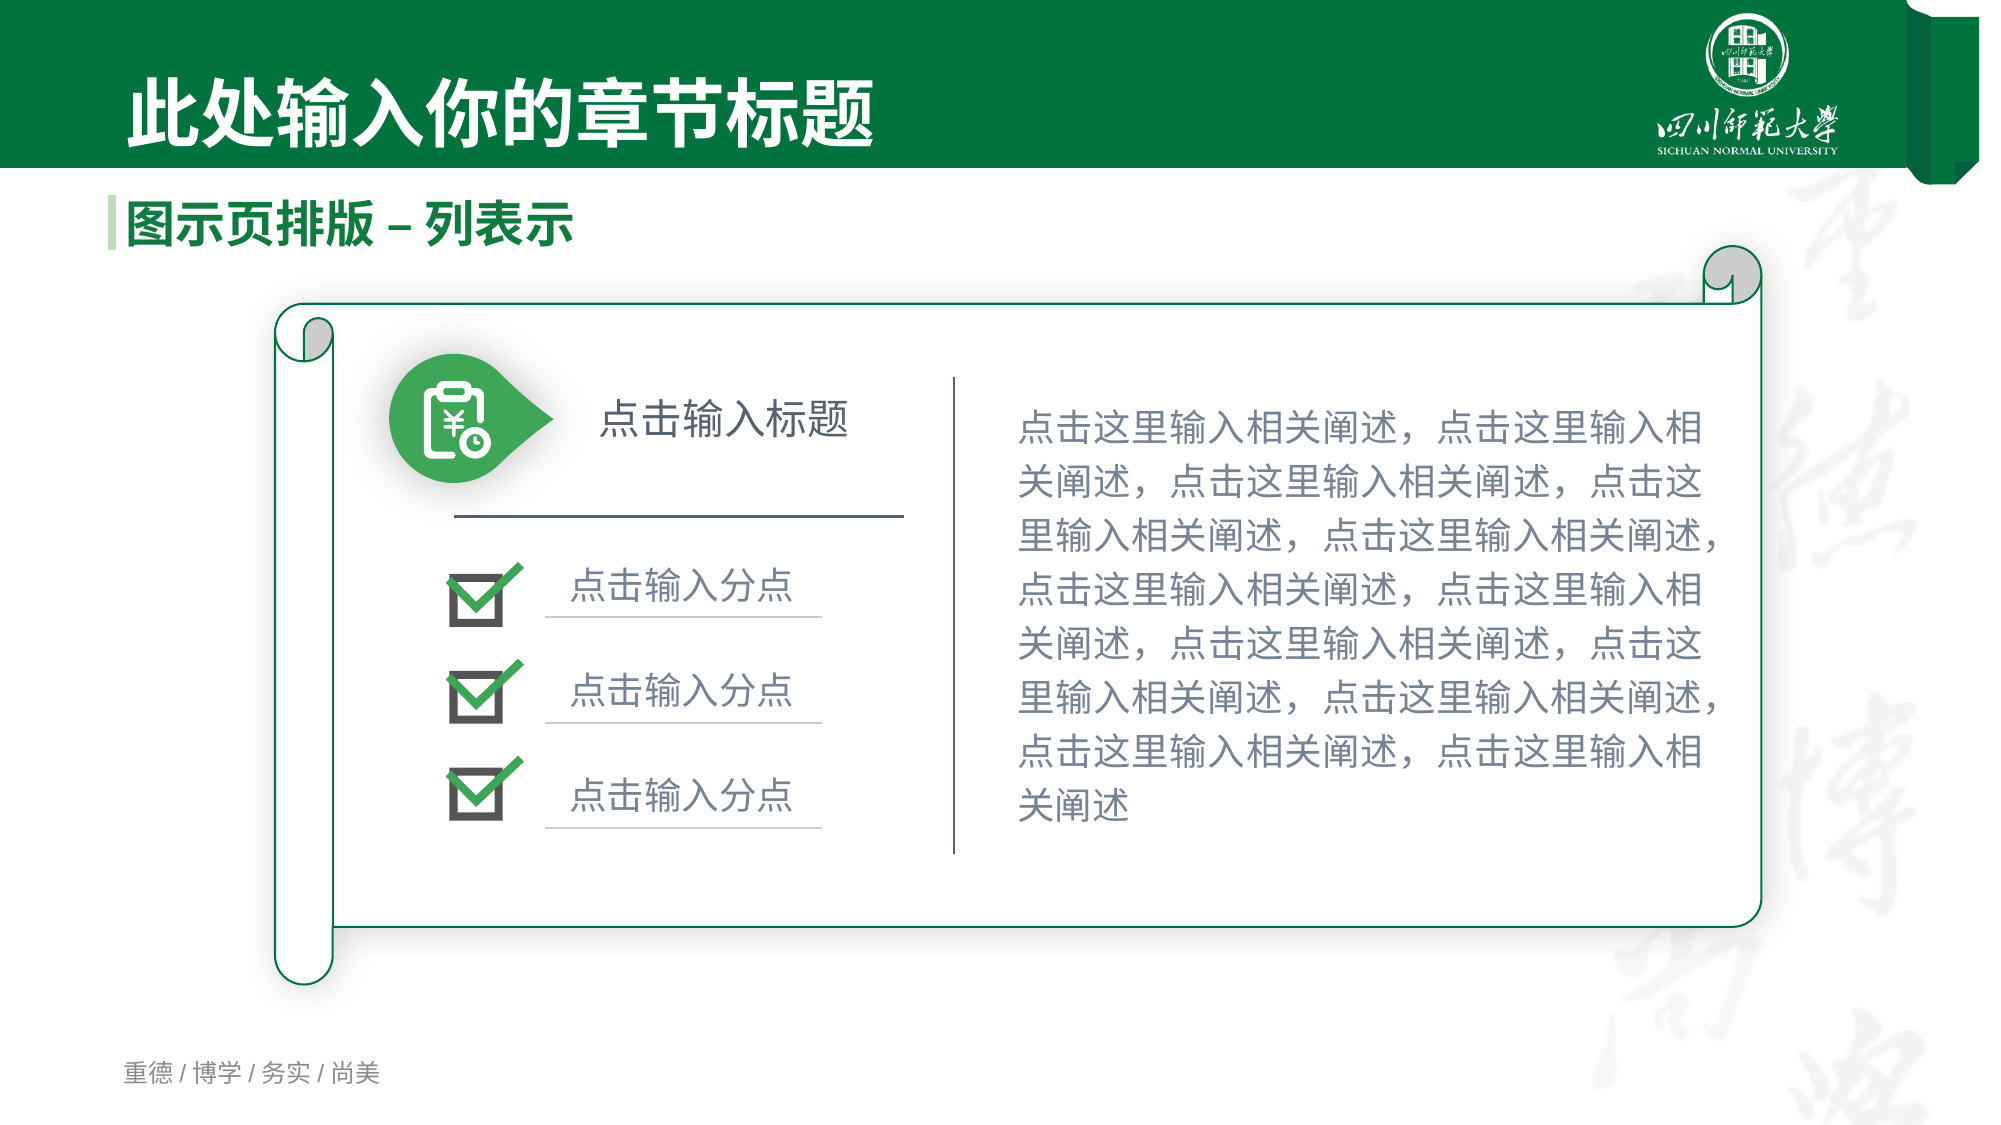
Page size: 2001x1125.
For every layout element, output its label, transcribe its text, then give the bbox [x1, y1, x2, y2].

footer 重德/博学/务实/尚美 [108, 1042, 784, 1103]
text_box 点击输入分点 [554, 659, 836, 720]
text_box 点击这里输入相关阐述，点击这里输入相关阐述，点击这里输入相关阐述，点击这里输入相关阐述，点击这里输入相关阐述，点击这里输入相关阐述，点击这里输入相关阐述，点击这里输入相关阐述，点击这里输入相关阐述，点击这里输入相关阐述，点击这里输入相关阐述，点击这里输入相关阐述 [1002, 387, 1718, 835]
text_box 01 [94, 0, 333, 193]
text_box 点击输入分点 [554, 764, 836, 825]
text_box 此处输入你的章节标题 [110, 58, 1421, 164]
text_box [273, 245, 1763, 986]
text_box [388, 352, 556, 485]
text_box [423, 381, 484, 459]
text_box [445, 561, 525, 821]
text_box 点击输入分点 [554, 554, 836, 615]
text_box 点击输入标题 [584, 385, 869, 451]
text_box [459, 426, 491, 459]
text_box 图示页排版 – 列表示 [110, 185, 1000, 261]
